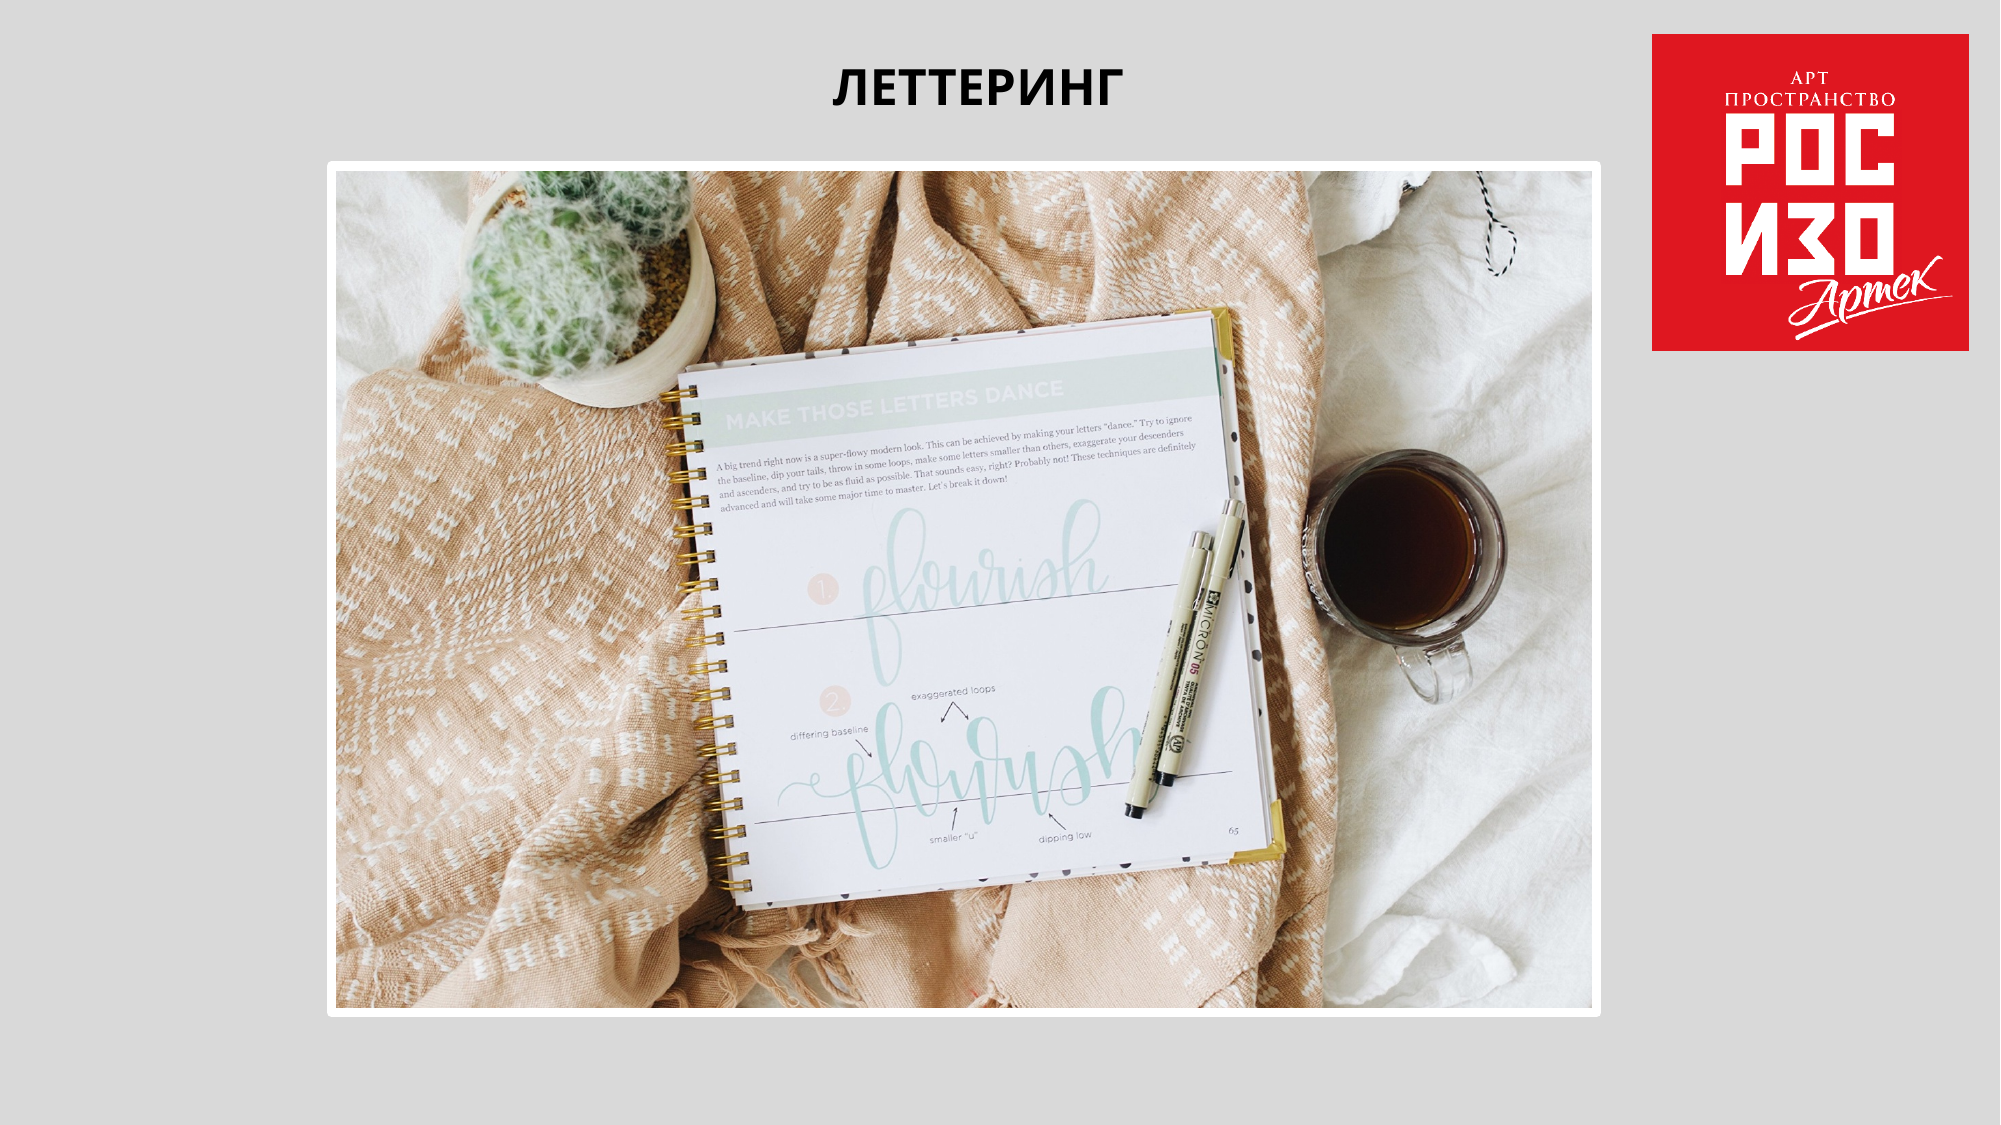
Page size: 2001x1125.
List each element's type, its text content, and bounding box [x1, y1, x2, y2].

picture [336, 170, 1593, 1008]
text_box ЛЕТТЕРИНГ [478, 48, 1479, 161]
picture [1652, 34, 1969, 351]
